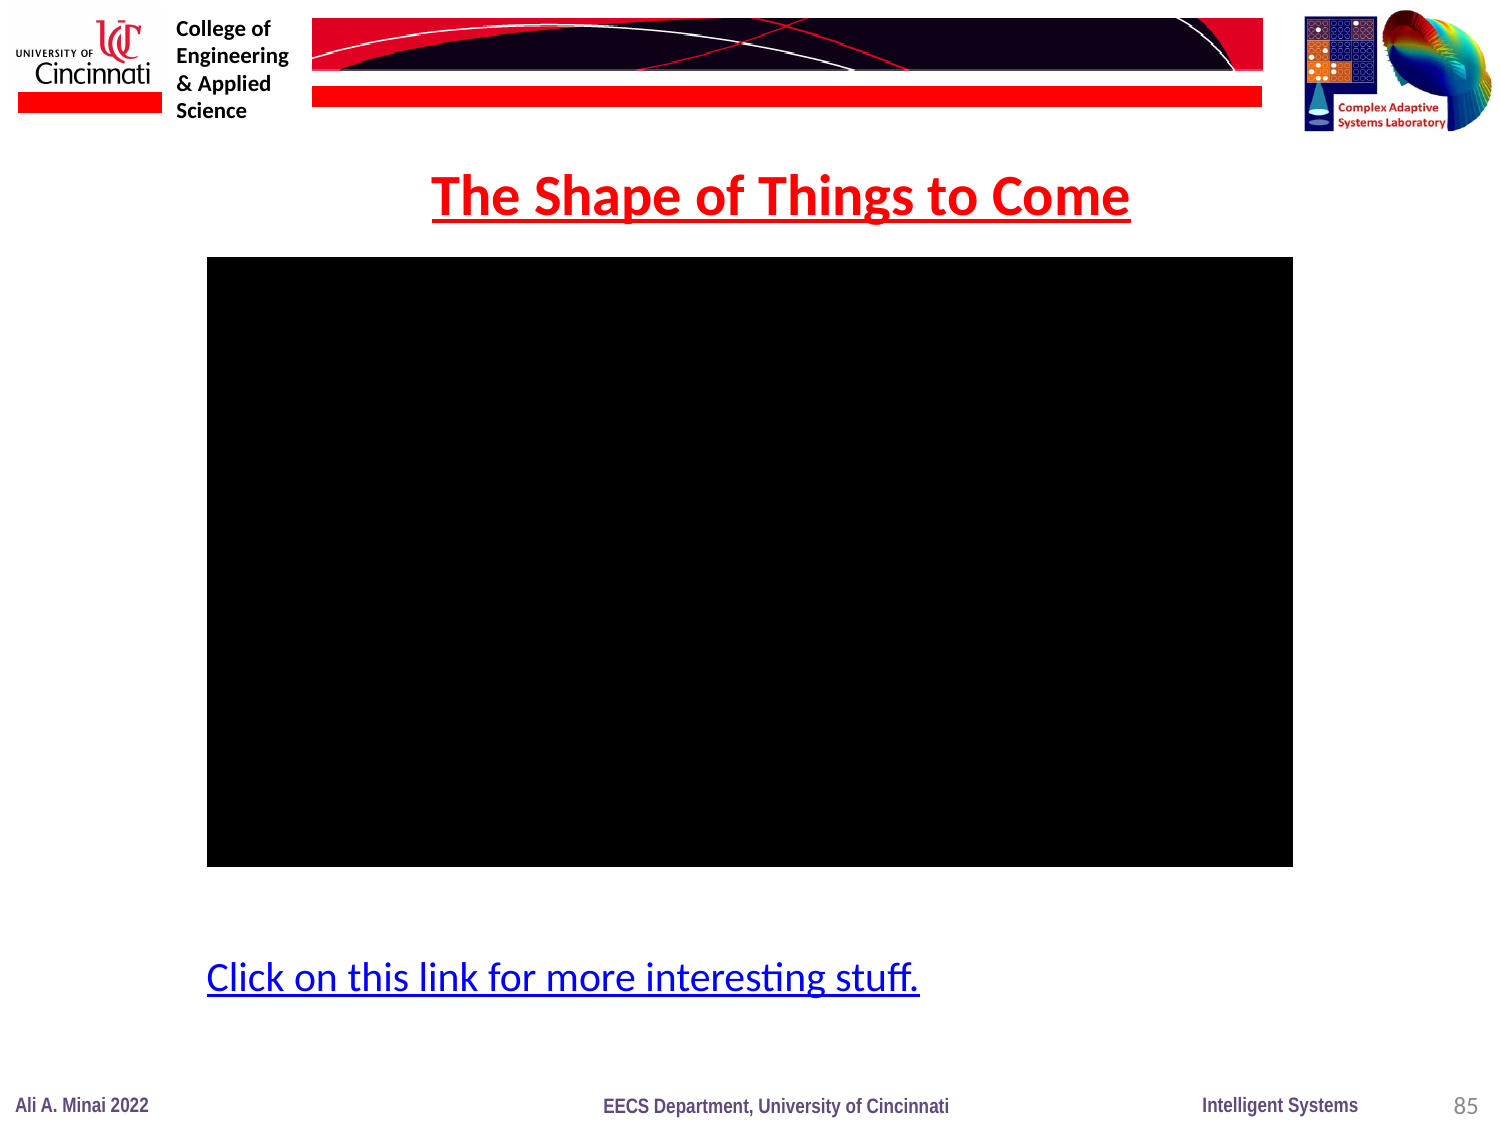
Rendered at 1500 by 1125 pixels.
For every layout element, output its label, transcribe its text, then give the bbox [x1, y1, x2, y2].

text_box Click on this link for more interesting stuff. [191, 942, 935, 1007]
picture [6, 5, 163, 99]
text_box The Shape of Things to Come [416, 149, 1146, 235]
picture [1299, 4, 1498, 138]
picture [312, 18, 1263, 71]
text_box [206, 256, 1294, 869]
